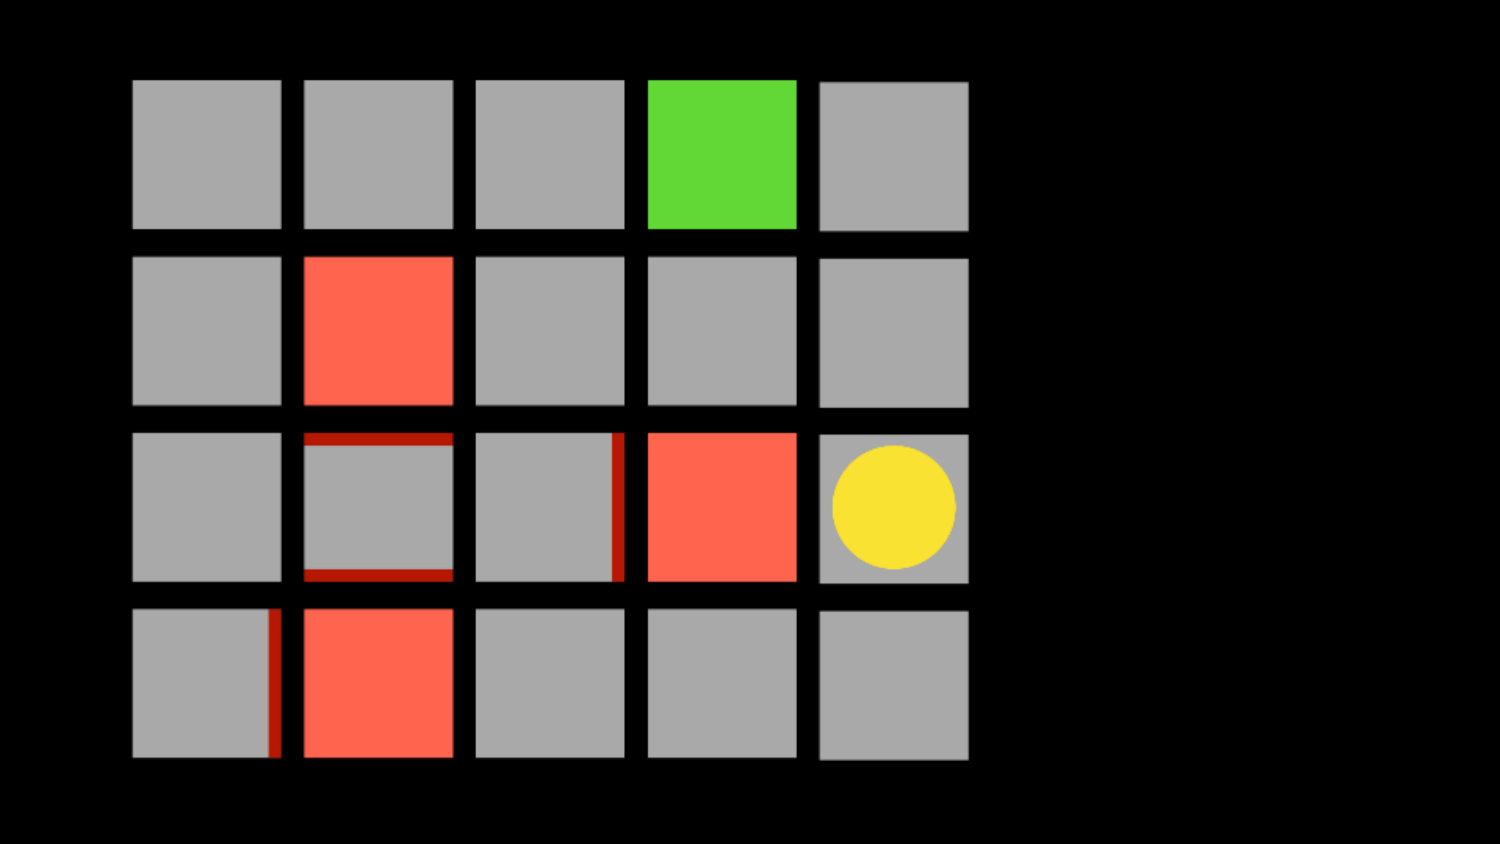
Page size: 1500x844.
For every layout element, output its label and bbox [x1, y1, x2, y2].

picture [44, 24, 1456, 819]
